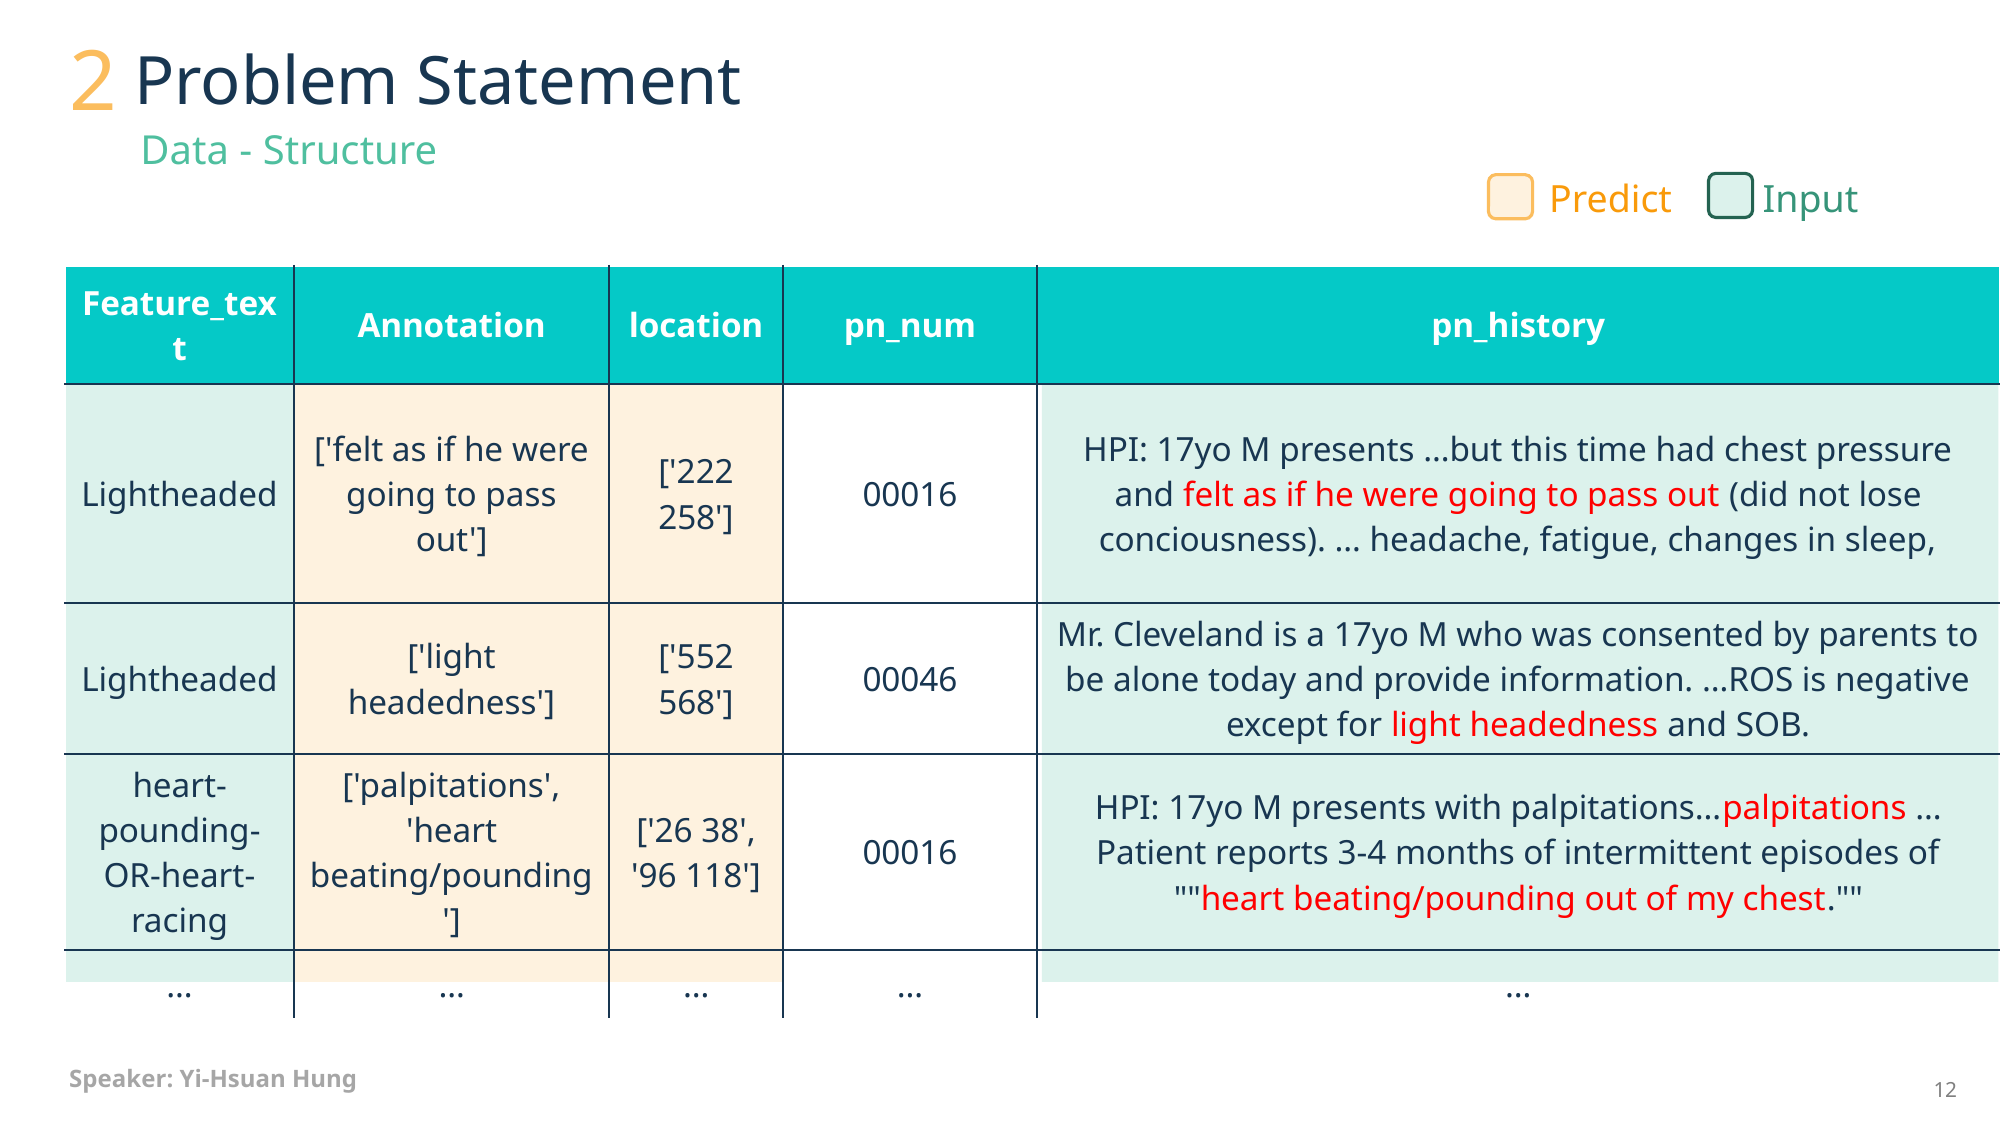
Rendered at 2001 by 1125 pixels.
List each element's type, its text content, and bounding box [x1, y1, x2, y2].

table_cell … [66, 951, 293, 1018]
table_cell … [784, 951, 1036, 1018]
table_cell HPI: 17yo M presents with palpitations…palpitations …Patient reports 3-4 months of intermittent episodes of ""heart beating/pounding out of my chest."" [1038, 755, 1999, 949]
table_cell ['552 568'] [610, 604, 782, 753]
title Problem Statement [113, 33, 979, 133]
table_header Annotation [295, 267, 608, 383]
table_header pn_history [1038, 267, 1999, 383]
slide_number 12 [1918, 1068, 1984, 1100]
text_box Speaker: Yi-Hsuan Hung [54, 1030, 487, 1100]
table_cell … [610, 951, 782, 1018]
table_cell HPI: 17yo M presents …but this time had chest pressure and felt as if he were going to pass out (did not lose conciousness). … headache, fatigue, changes in sleep, [1038, 385, 1999, 602]
table_header location [610, 267, 782, 383]
table_header pn_num [784, 267, 1036, 383]
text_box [1488, 167, 1687, 228]
table_cell 00016 [784, 755, 1036, 949]
table_cell heart-pounding-OR-heart-racing [66, 755, 293, 949]
table_cell Mr. Cleveland is a 17yo M who was consented by parents to be alone today and provide information. …ROS is negative except for light headedness and SOB. [1038, 604, 1999, 753]
table_cell Lightheaded [66, 604, 293, 753]
table_cell … [295, 951, 608, 1018]
table_cell ['222 258'] [610, 385, 782, 602]
table_cell ['palpitations', 'heart beating/pounding'] [295, 755, 608, 949]
table_cell ['light headedness'] [295, 604, 608, 753]
table_header Feature_text [66, 267, 293, 383]
table_cell 00016 [784, 385, 1036, 602]
table_cell ['felt as if he were going to pass out'] [295, 385, 608, 602]
table_cell ['26 38', '96 118'] [610, 755, 782, 949]
table_cell … [1038, 951, 1999, 1018]
text_box Data - Structure [125, 133, 973, 182]
table_cell 00046 [784, 604, 1036, 753]
table_cell Lightheaded [66, 385, 293, 602]
list 2 [54, 38, 130, 128]
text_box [1708, 167, 1869, 228]
